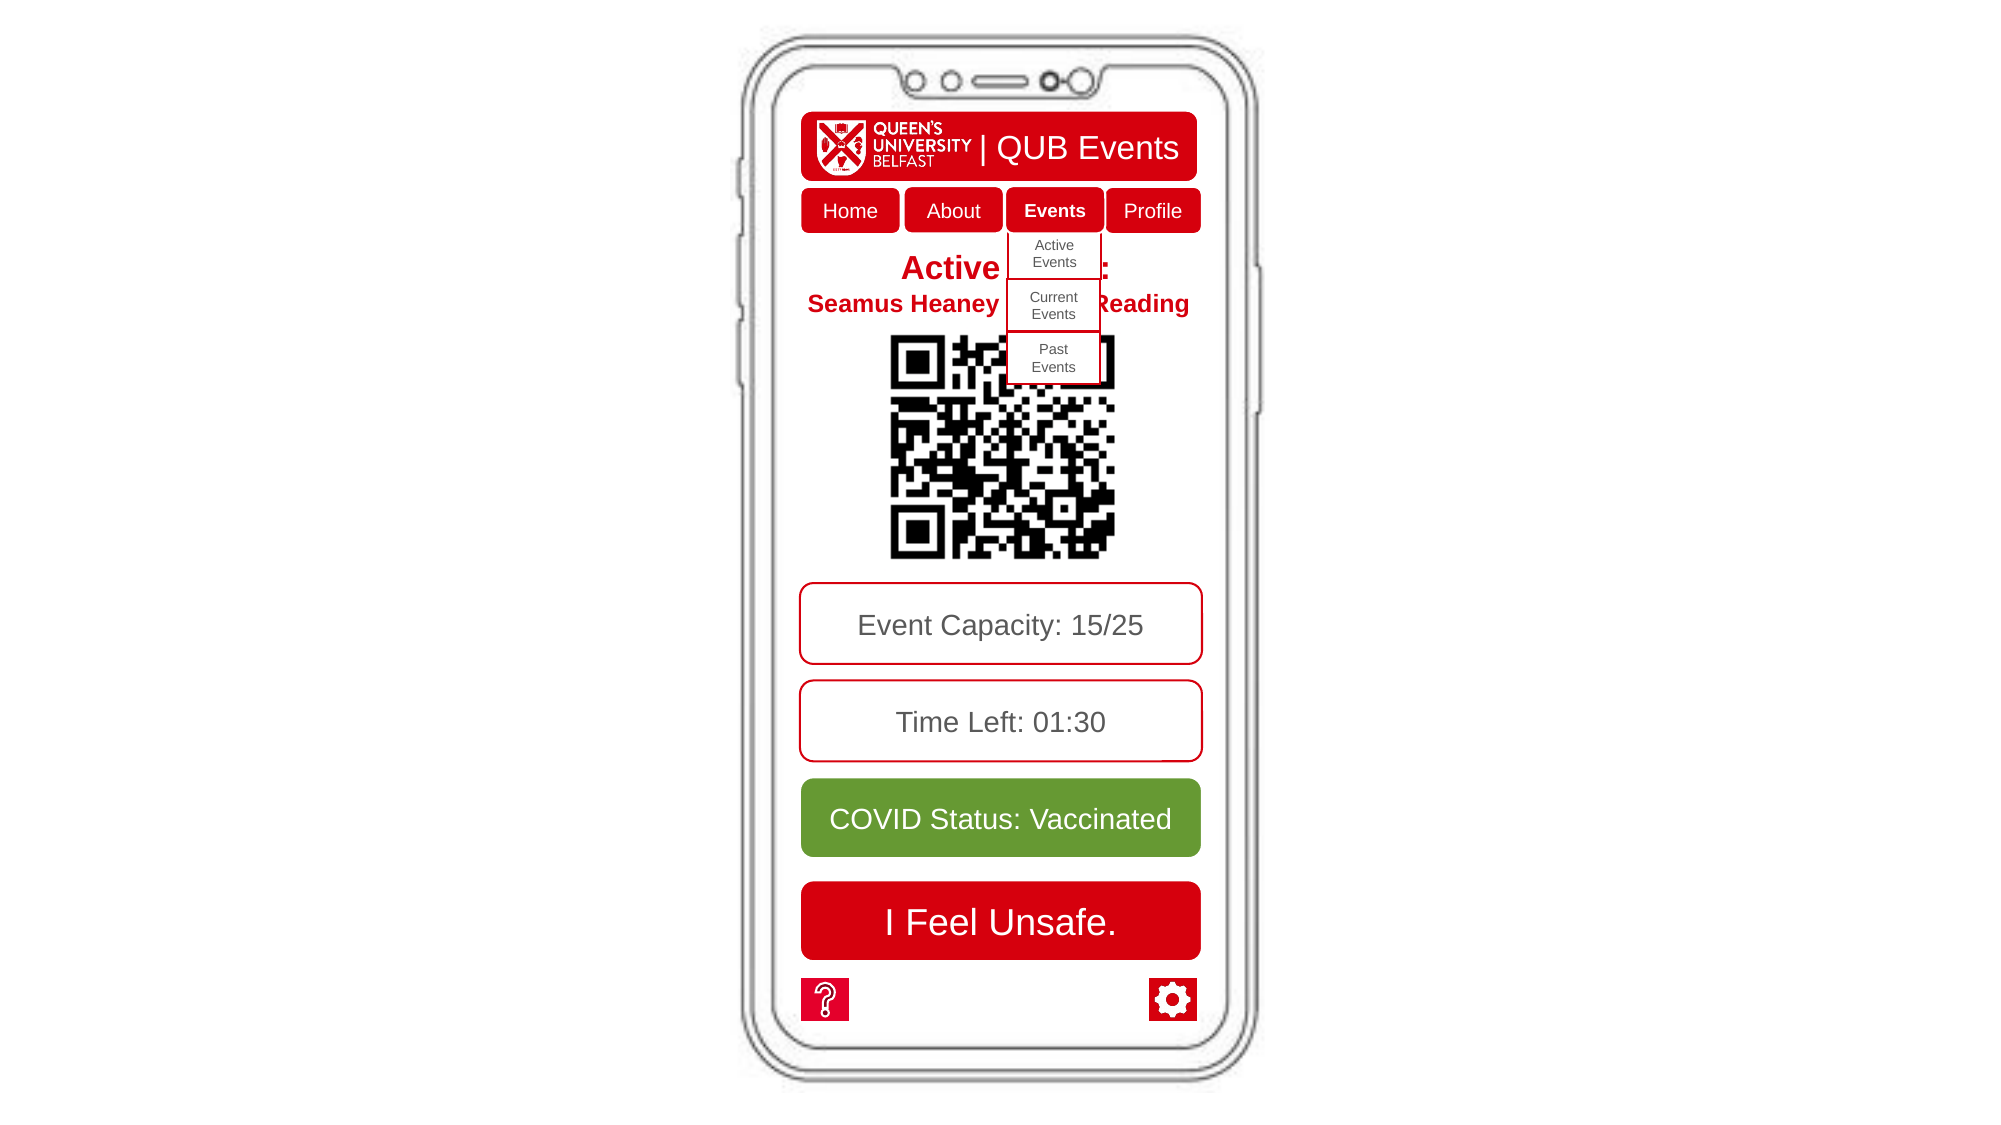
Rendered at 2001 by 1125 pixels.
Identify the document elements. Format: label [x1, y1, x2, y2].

picture [730, 24, 1270, 1093]
